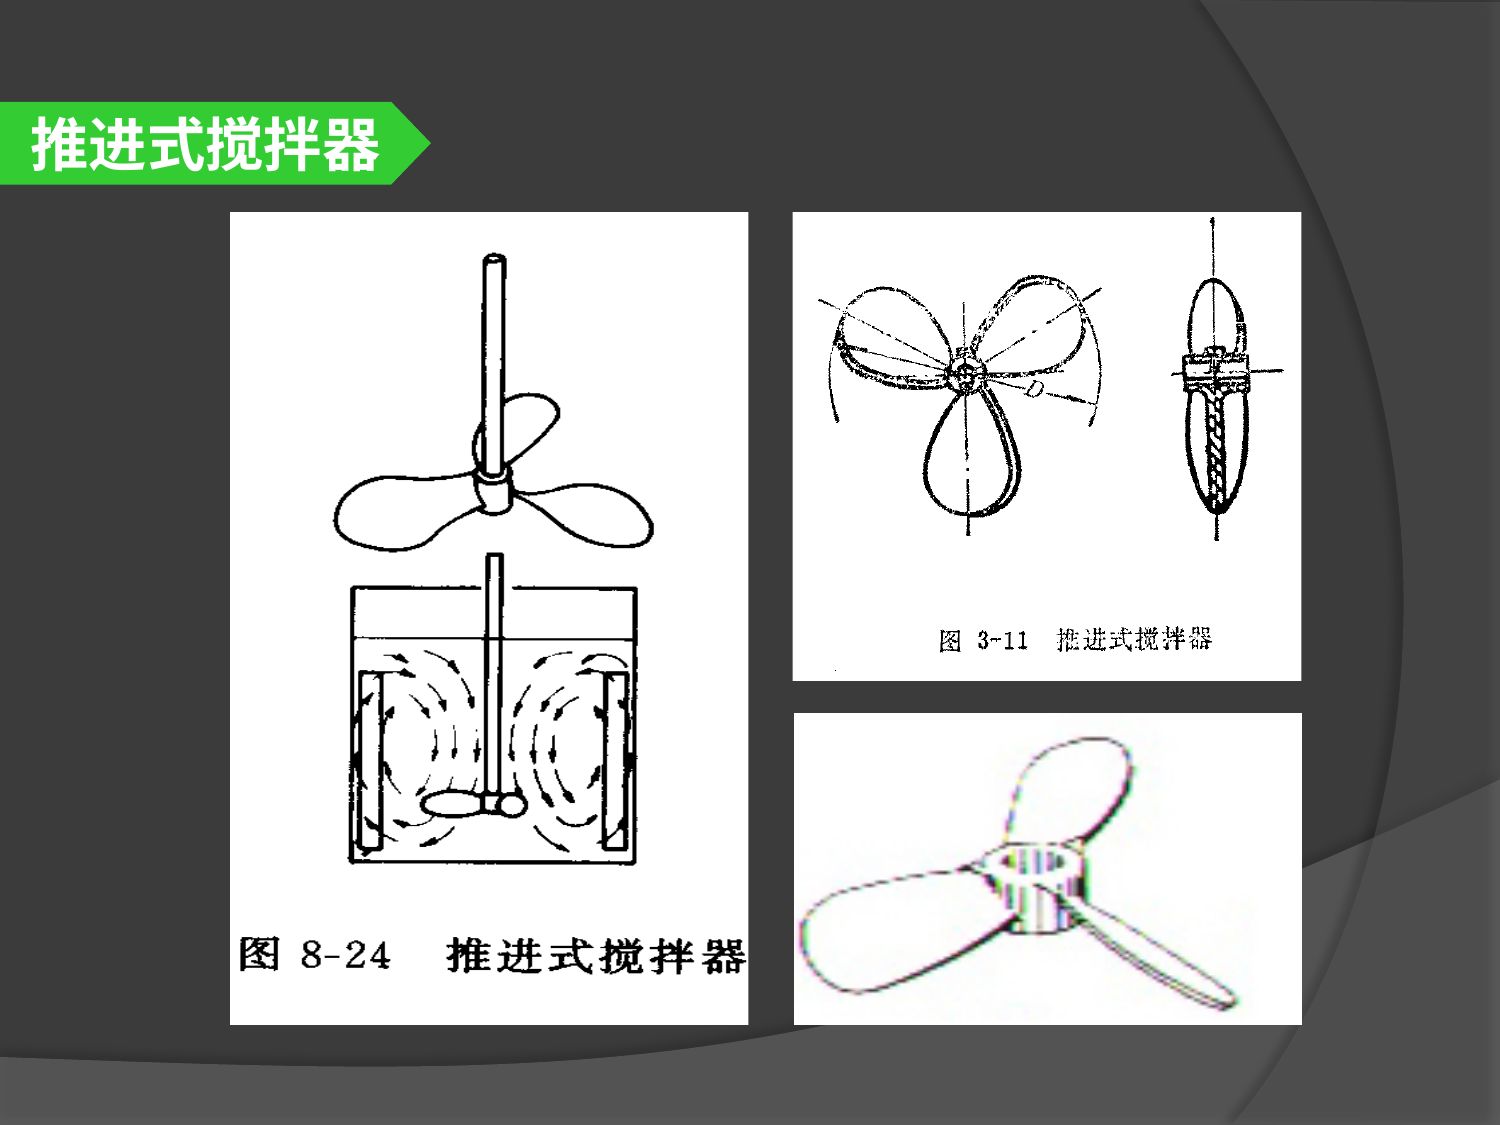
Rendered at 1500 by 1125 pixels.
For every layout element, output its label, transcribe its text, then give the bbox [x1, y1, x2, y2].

picture [793, 713, 1302, 1026]
picture [792, 212, 1302, 681]
text_box 推进式搅拌器 [0, 101, 431, 185]
picture [229, 212, 749, 1026]
